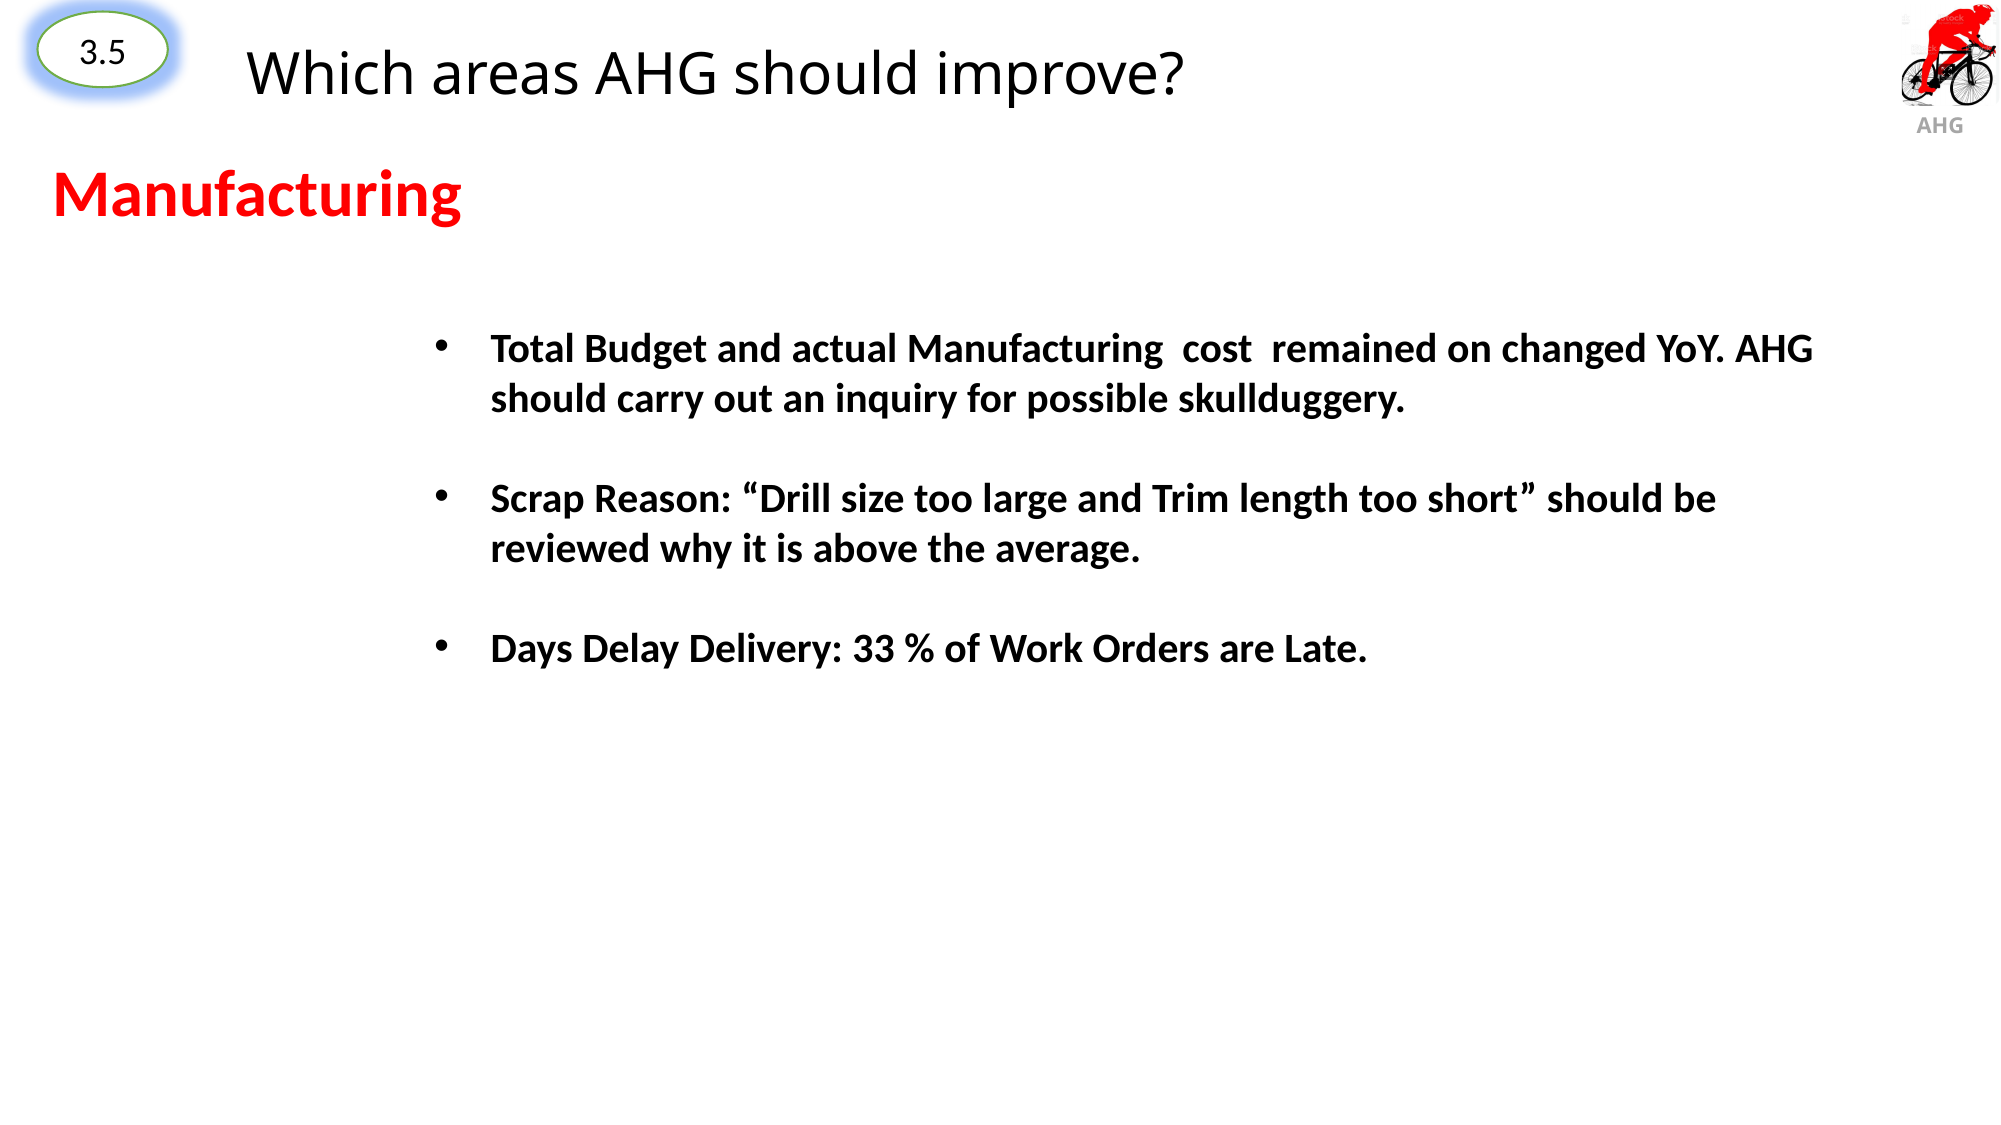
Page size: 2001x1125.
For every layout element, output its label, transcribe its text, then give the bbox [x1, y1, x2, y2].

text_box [1901, 4, 2000, 148]
text_box Total Budget and actual Manufacturing cost remained on changed YoY. AHG should carry out an inquiry for possible skullduggery. Scrap Reason: “Drill size too large and Trim length too short” should be reviewed why it is above the average. Days Delay Delivery: 33 % of Work Orders are Late. [419, 313, 1837, 723]
text_box Which areas AHG should improve? [232, 28, 1633, 114]
text_box Manufacturing [37, 142, 481, 237]
text_box 3.5 [36, 10, 169, 89]
